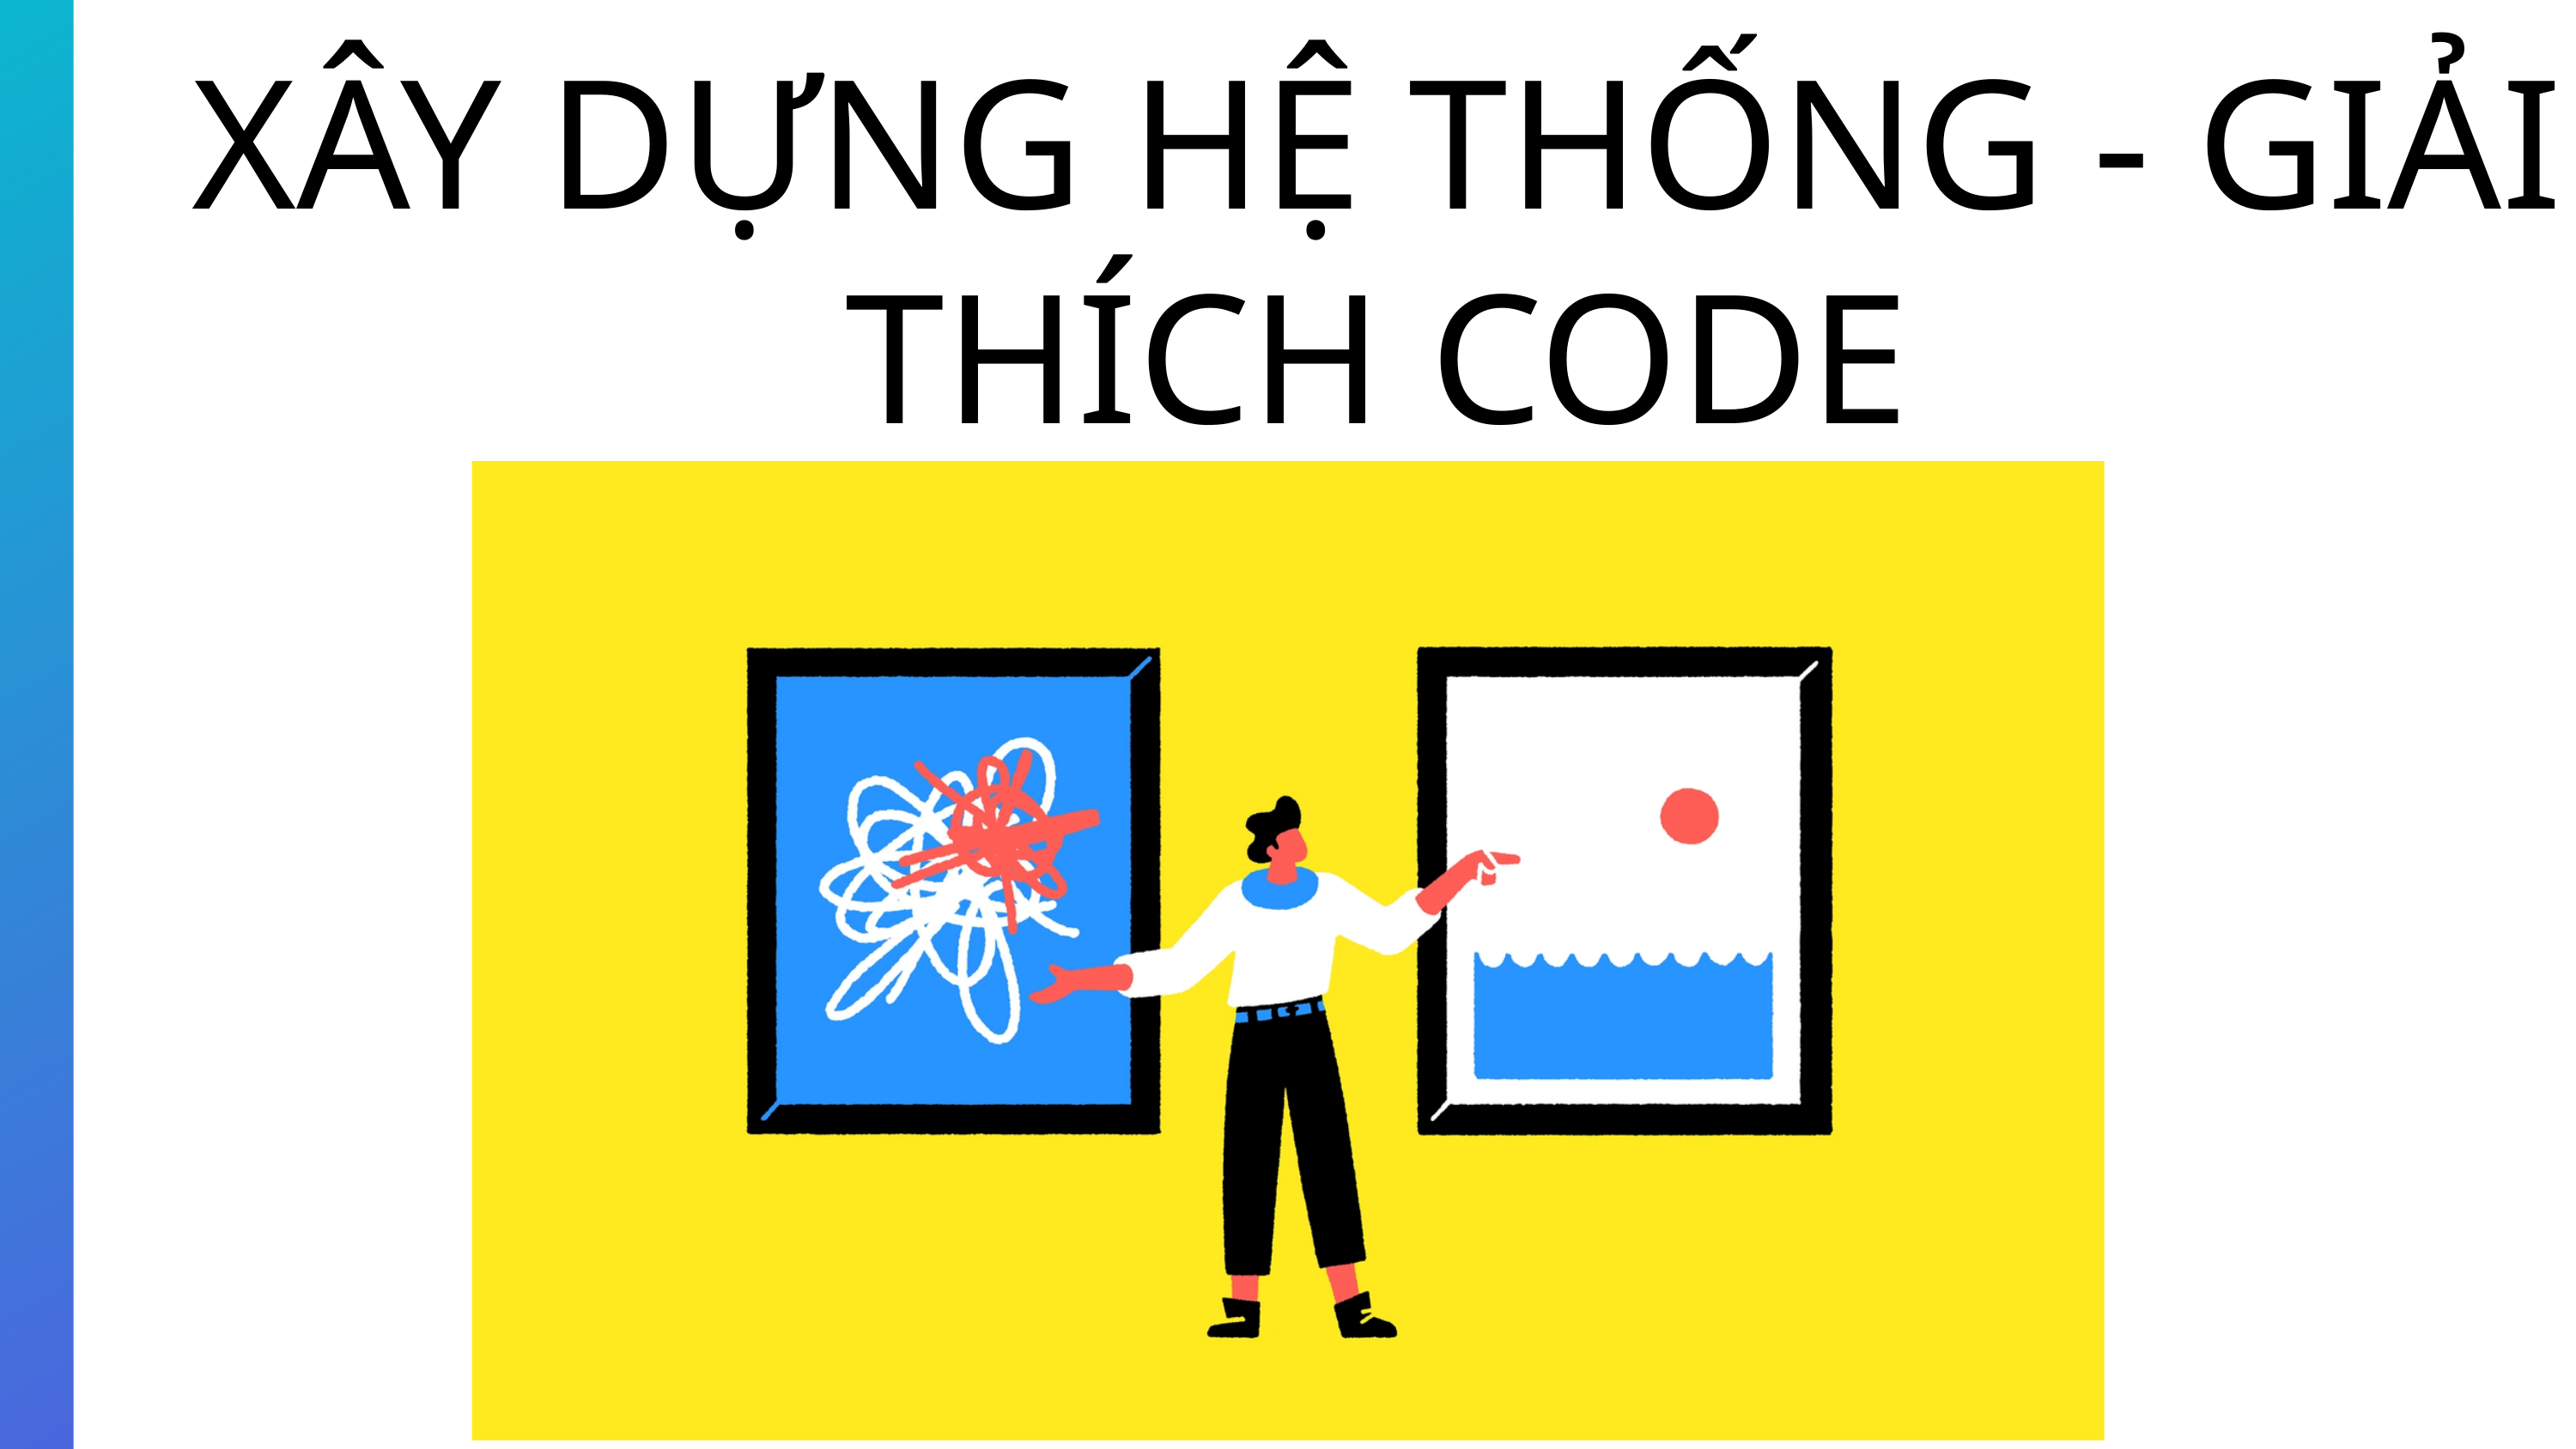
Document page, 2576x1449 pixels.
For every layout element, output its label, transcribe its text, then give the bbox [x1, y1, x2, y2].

text_box [0, 0, 74, 1449]
text_box XÂY DỰNG HỆ THỐNG - GIẢI THÍCH CODE [144, 30, 2576, 460]
text_box [471, 461, 2105, 1440]
